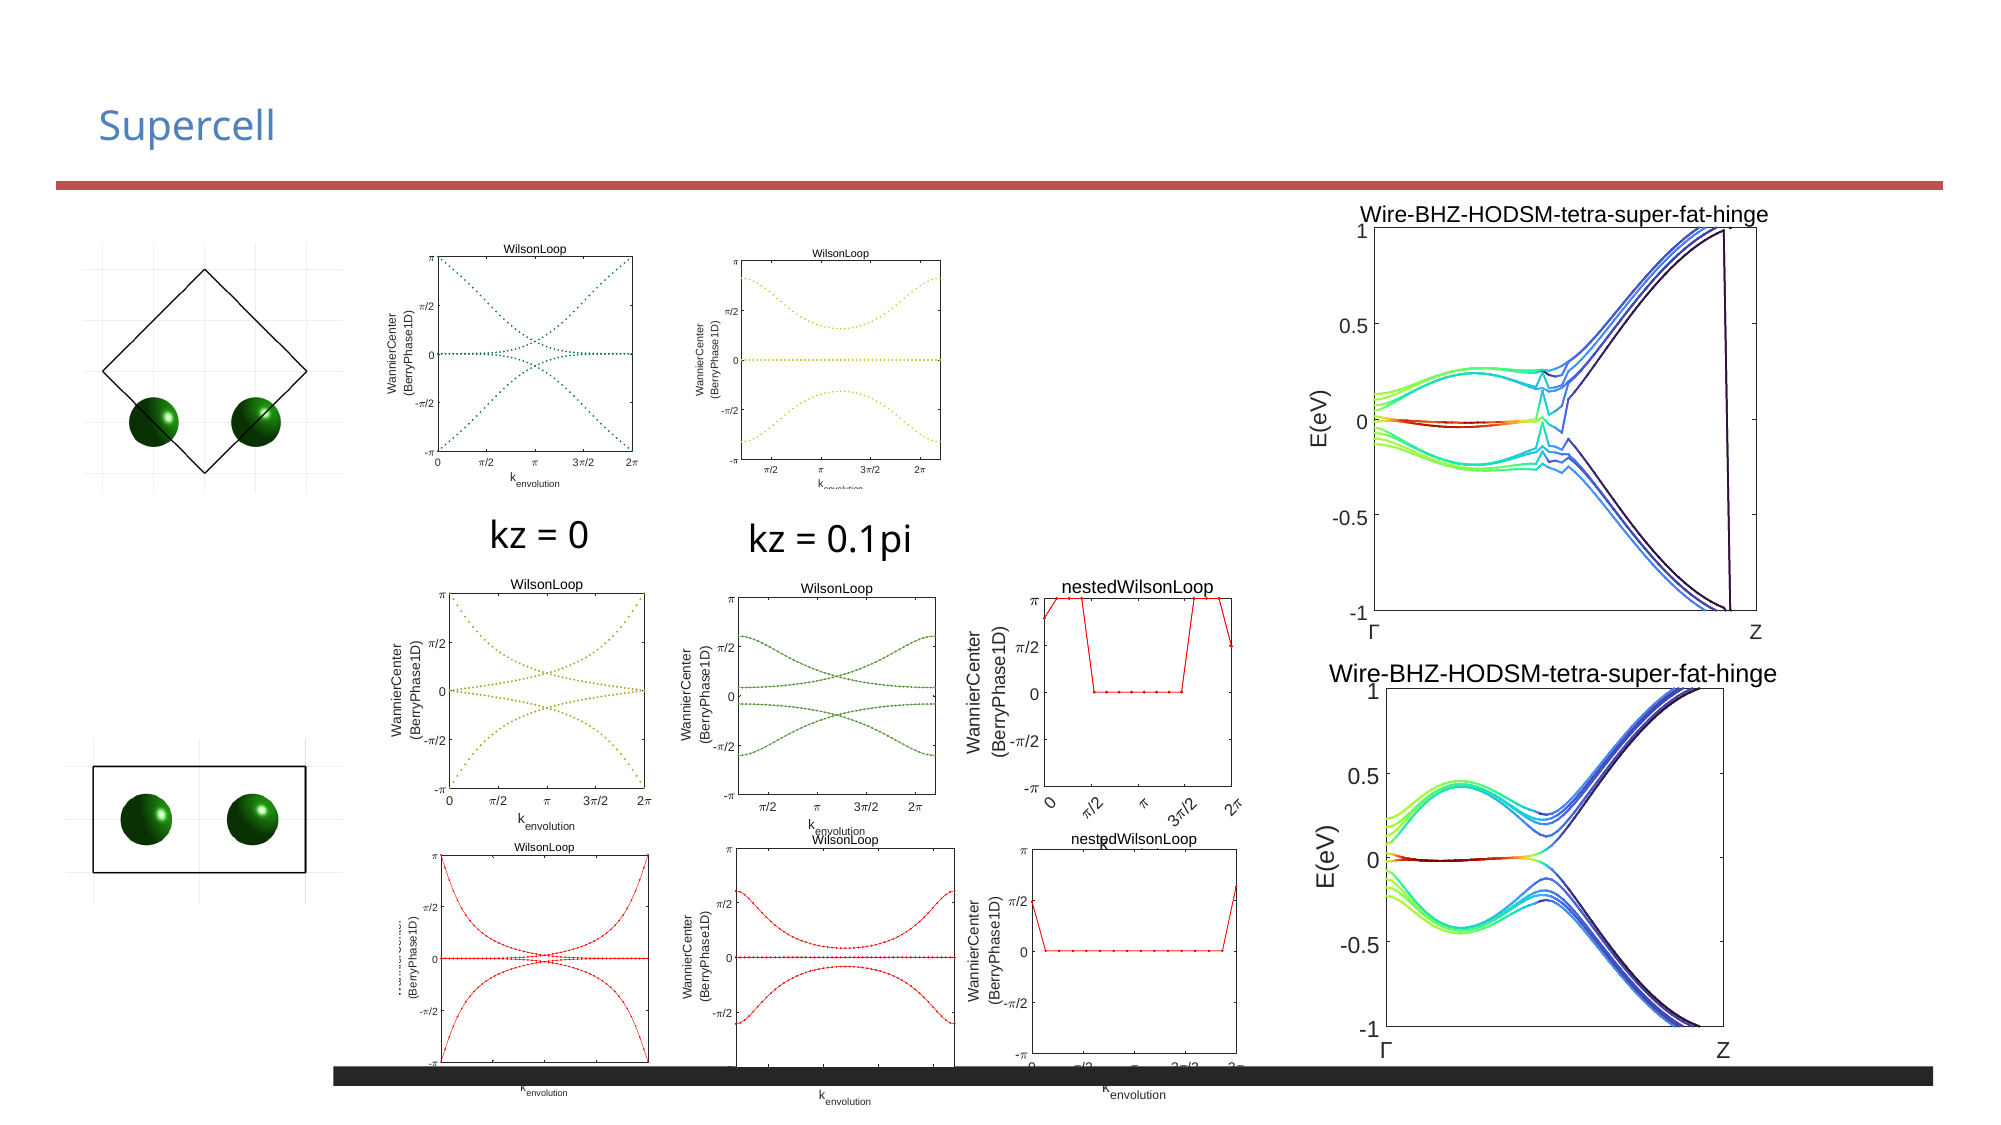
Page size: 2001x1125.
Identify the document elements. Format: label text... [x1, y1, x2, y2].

text_box kz = 0 [474, 504, 605, 564]
title Supercell [83, 96, 1809, 158]
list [83, 243, 342, 493]
picture [375, 236, 985, 500]
text_box kz = 0.1pi [733, 507, 928, 568]
picture [66, 192, 1849, 1116]
